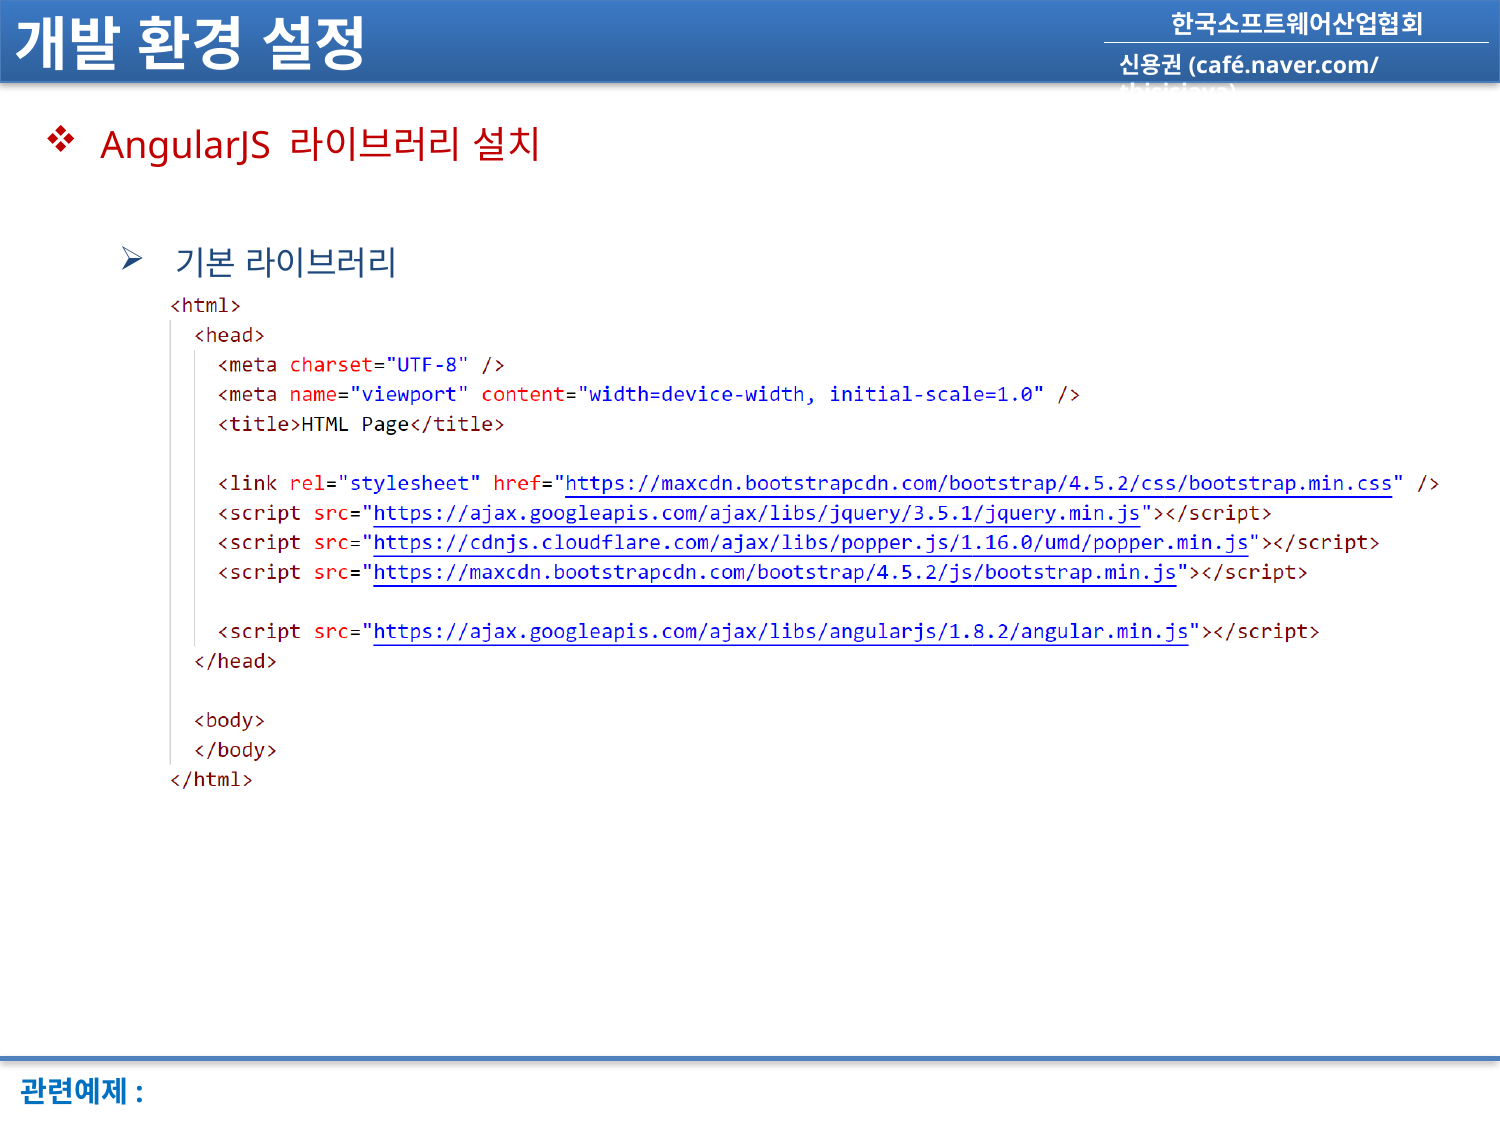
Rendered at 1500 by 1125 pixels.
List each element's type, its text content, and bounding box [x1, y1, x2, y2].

list AngularJS 라이브러리 설치 기본 라이브러리 [29, 113, 1471, 1035]
title 개발 환경 설정 [0, 0, 1500, 82]
picture [159, 290, 1448, 794]
